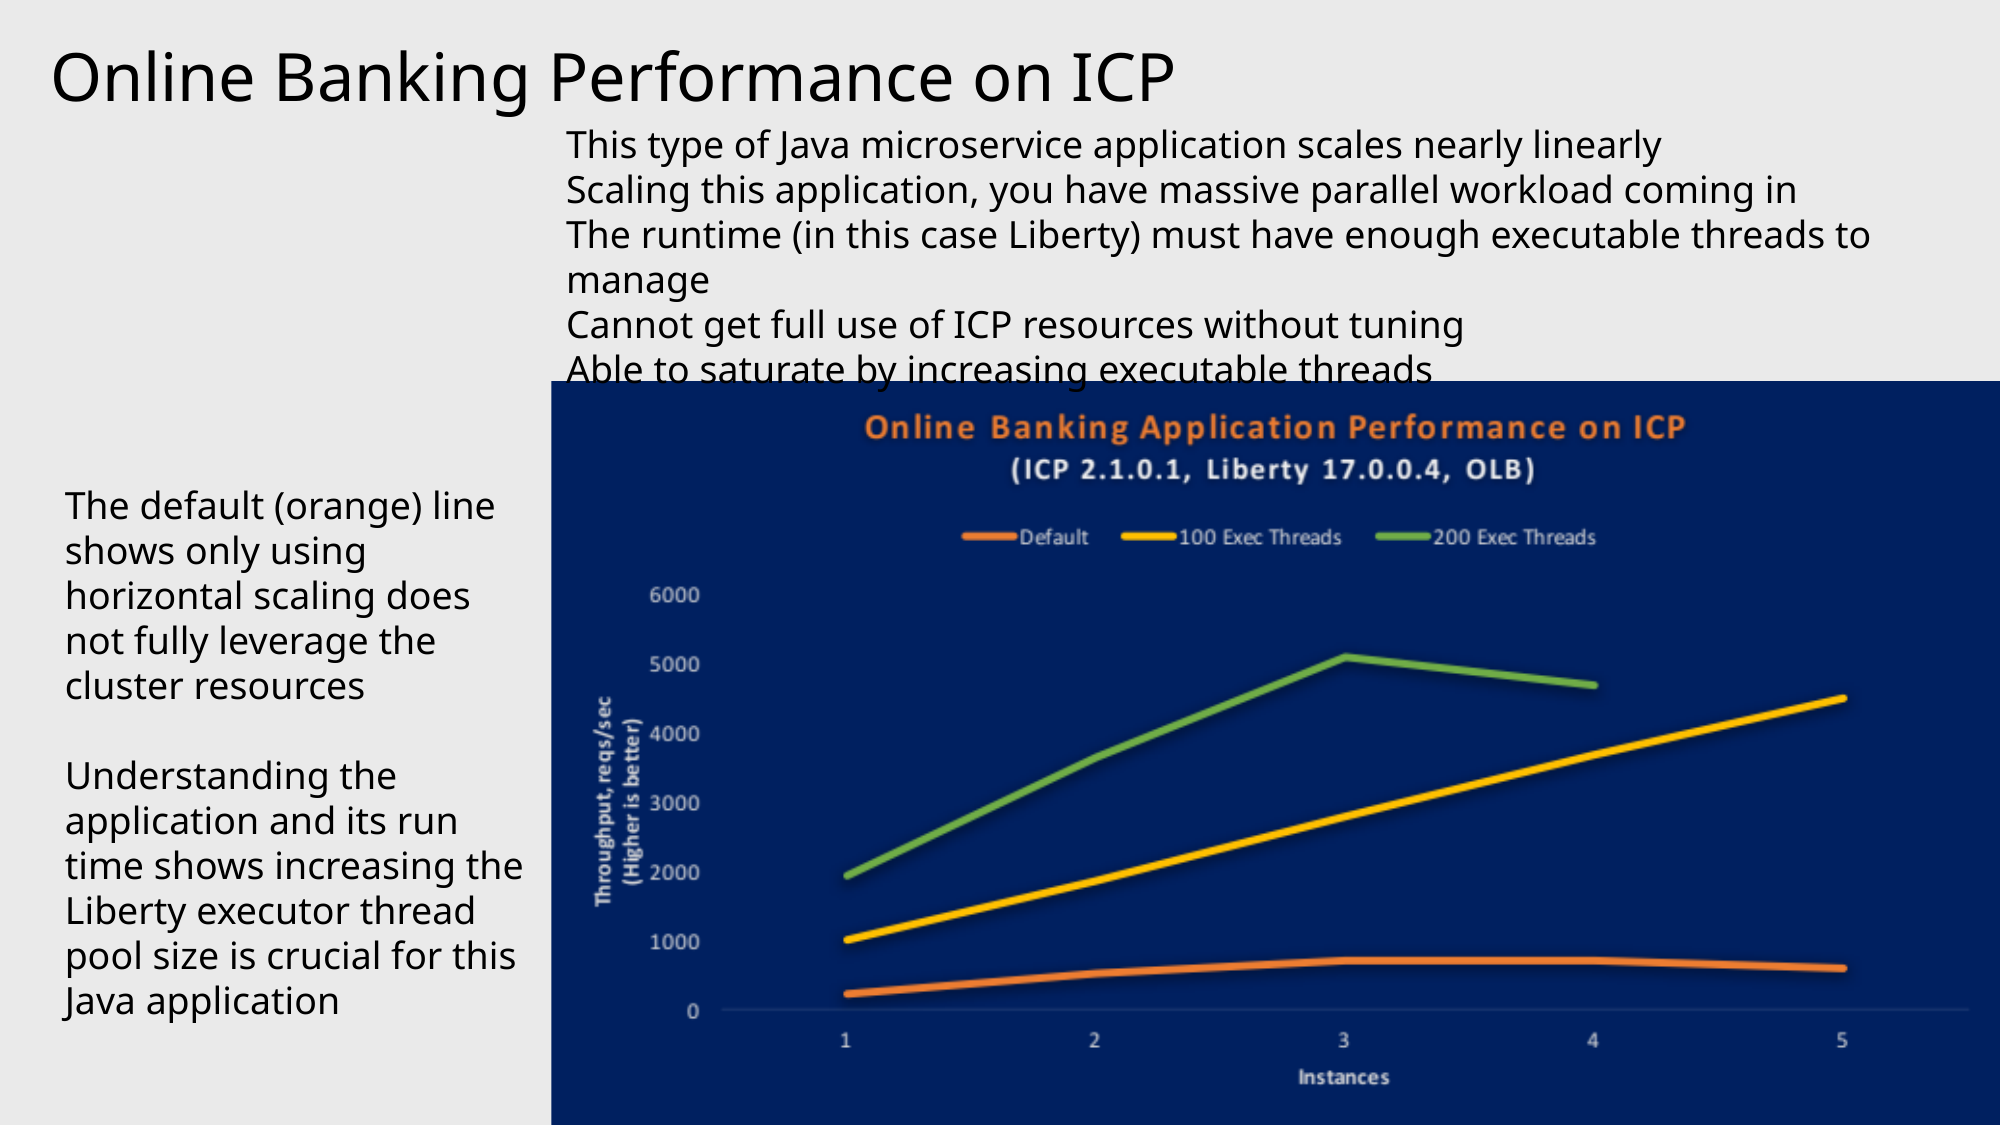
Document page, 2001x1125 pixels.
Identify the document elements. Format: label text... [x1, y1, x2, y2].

text_box The default (orange) line shows only using horizontal scaling does not fully leverage the cluster resources Understanding the application and its run time shows increasing the Liberty executor thread pool size is crucial for this Java application [49, 451, 545, 1053]
picture [551, 381, 2000, 1125]
title Online Banking Performance on ICP [50, 43, 1185, 451]
text_box This type of Java microservice application scales nearly linearly Scaling this application, you have massive parallel workload coming in The runtime (in this case Liberty) must have enough executable threads to manage Cannot get full use of ICP resources without tuning Able to saturate by increasing executable threads [551, 118, 2000, 380]
